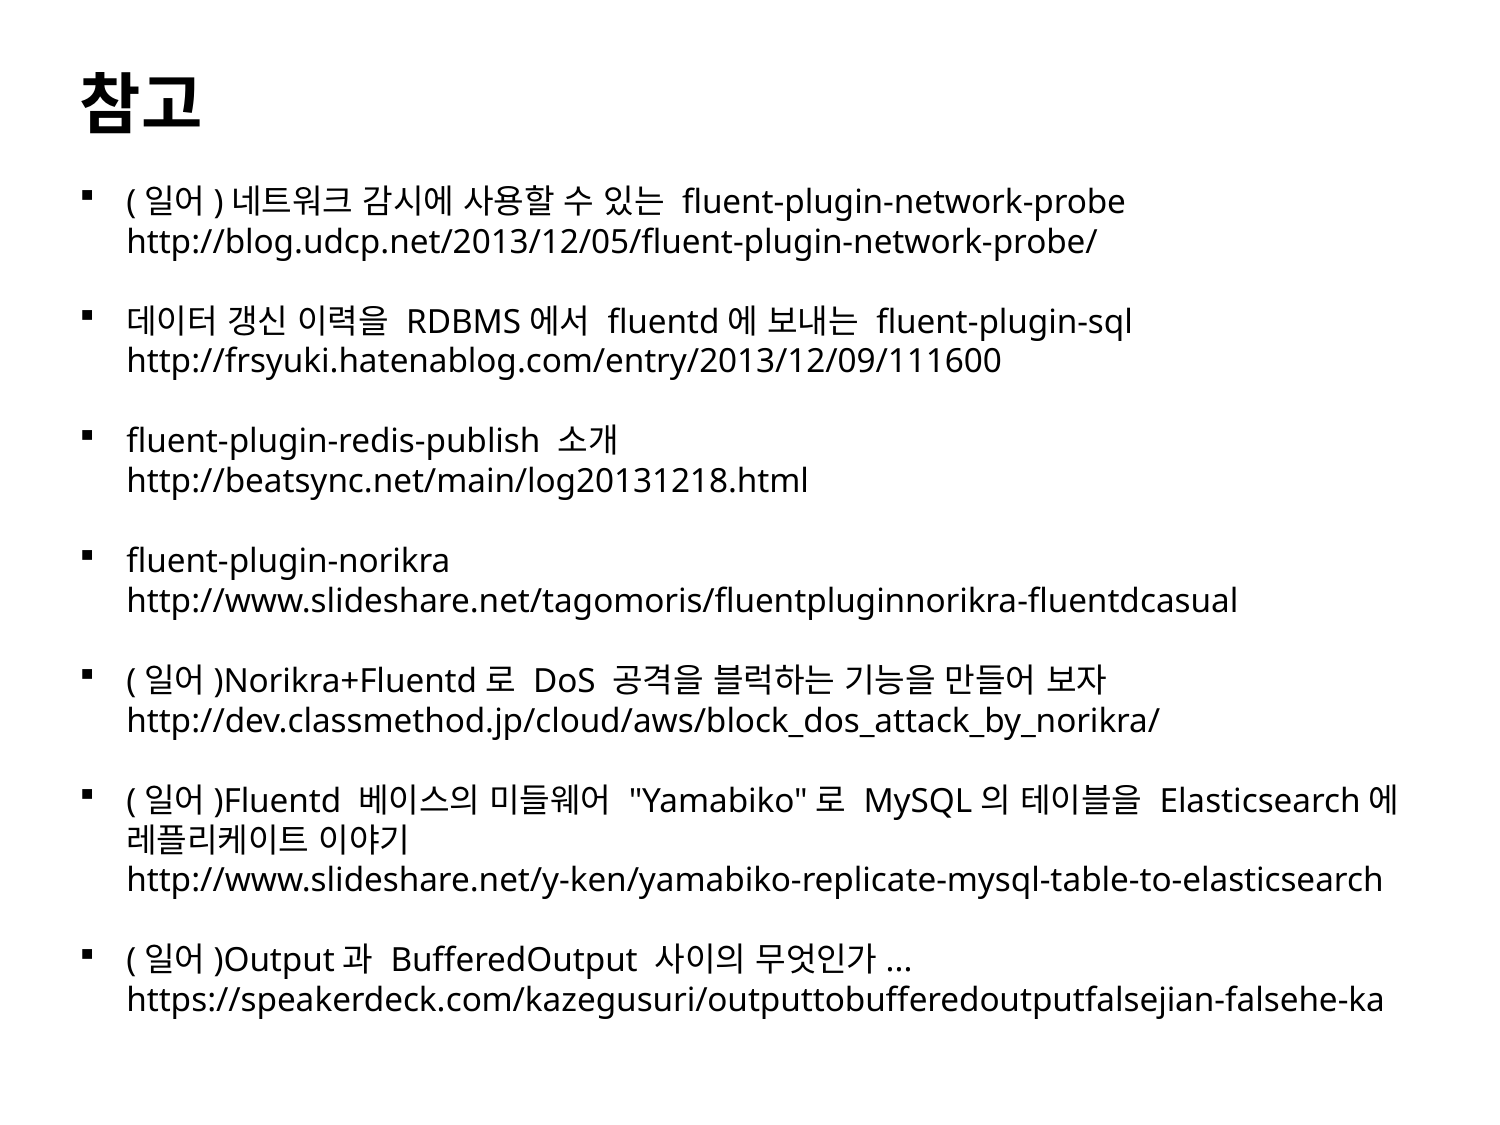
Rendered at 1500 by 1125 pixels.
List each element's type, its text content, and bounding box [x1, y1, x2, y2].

text_box 참고 [64, 54, 786, 150]
text_box (일어)네트워크 감시에 사용할 수 있는 fluent-plugin-network-probe http://blog.udcp.net/2013/12/05/fluent-plugin-network-probe/ 데이터 갱신 이력을 RDBMS에서 fluentd에 보내는 fluent-plugin-sql http://frsyuki.hatenablog.com/entry/2013/12/09/111600 fluent-plugin-redis-publish 소개 http://beatsync.net/main/log20131218.html fluent-plugin-norikra http://www.slideshare.net/tagomoris/fluentpluginnorikra-fluentdcasual (일어)Norikra+Fluentd로 DoS 공격을 블럭하는 기능을 만들어 보자 http://dev.classmethod.jp/cloud/aws/block_dos_attack_by_norikra/ (일어)Fluentd 베이스의 미들웨어 "Yamabiko"로 MySQL의 테이블을 Elasticsearch에 레플리케이트 이야기 http://www.slideshare.net/y-ken/yamabiko-replicate-mysql-table-to-elasticsearch (일어)Output과 BufferedOutput 사이의 무엇인가... https://speakerdeck.com/kazegusuri/outputtobufferedoutputfalsejian-falsehe-ka [64, 172, 1447, 1026]
